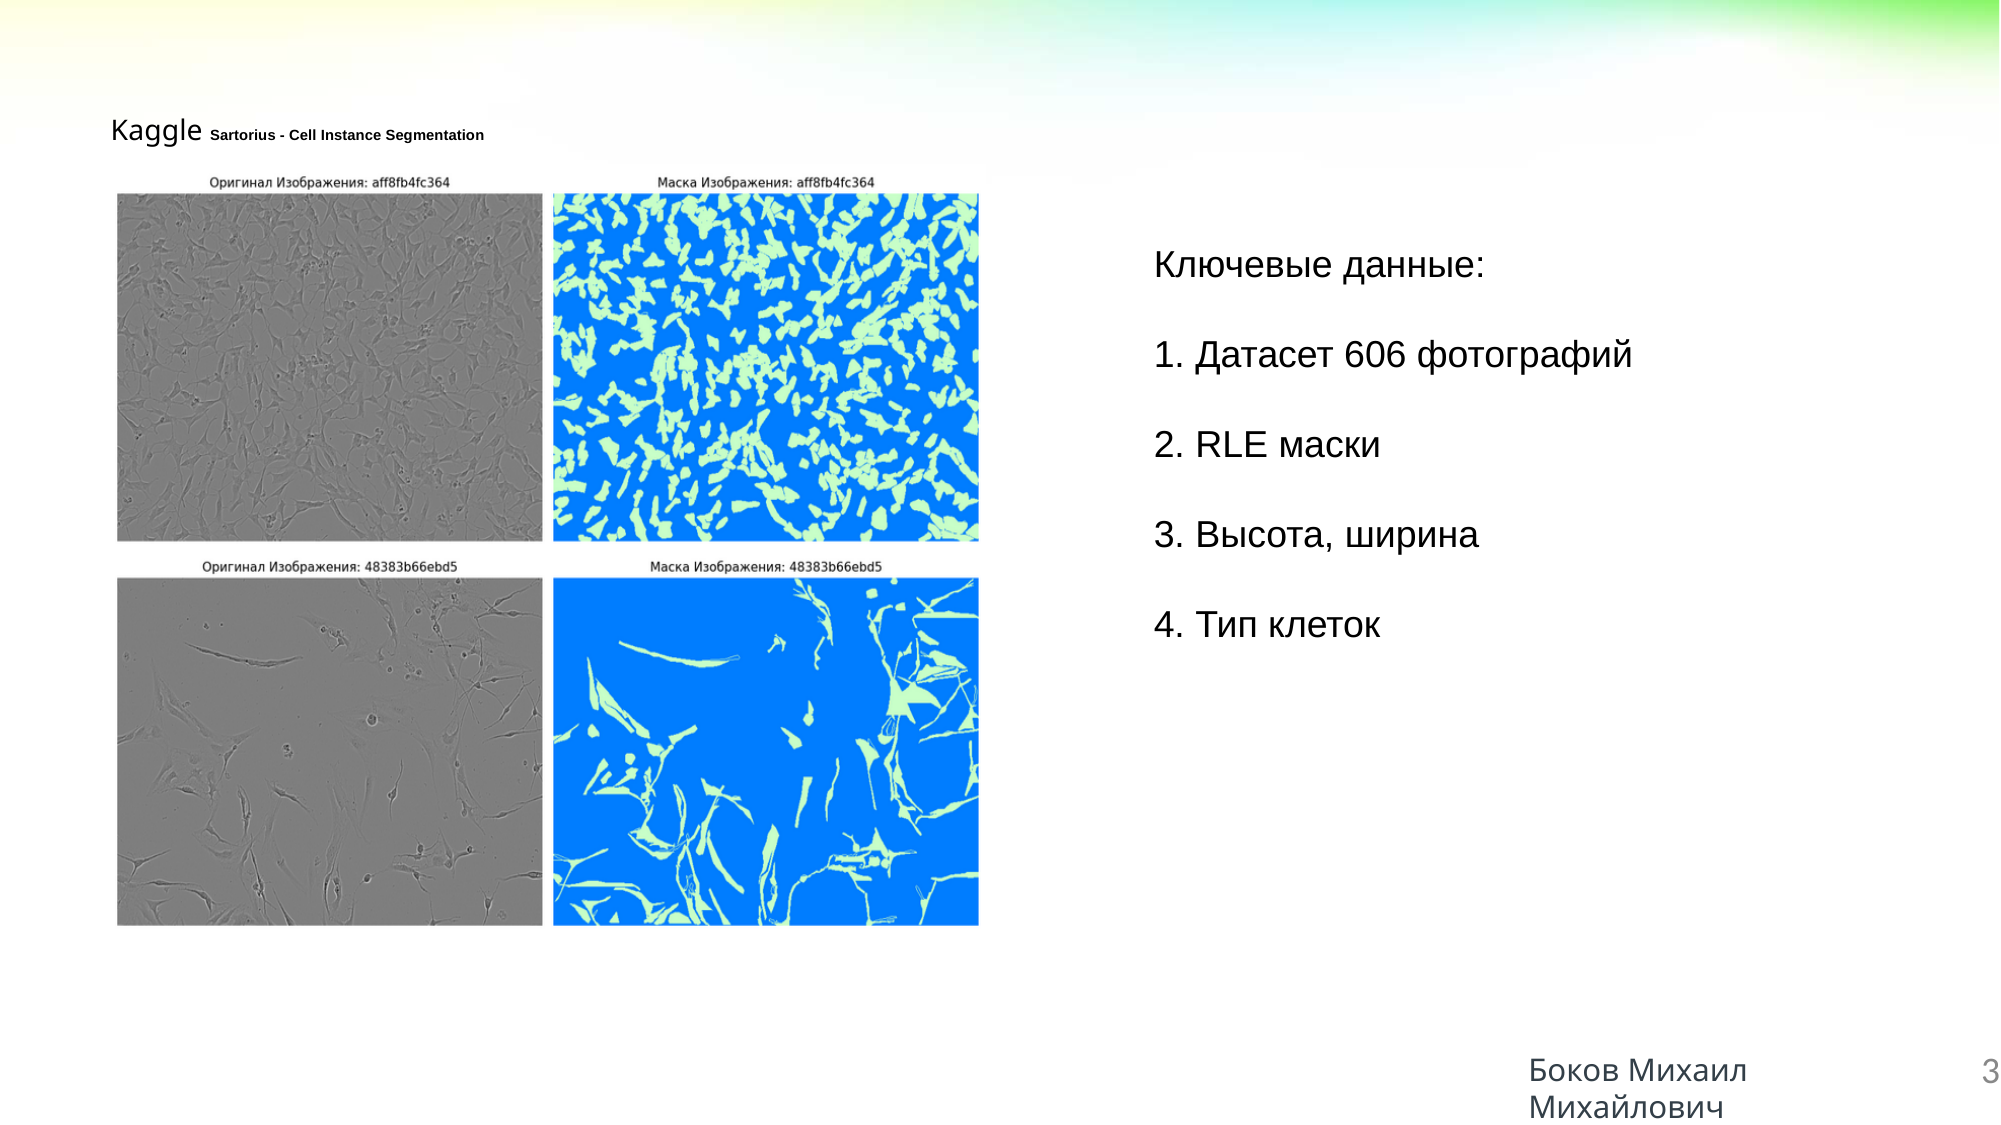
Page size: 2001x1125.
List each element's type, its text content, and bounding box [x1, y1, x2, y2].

text_box Боков Михаил Михайлович 08.06.2023 [1513, 1035, 1958, 1125]
slide_number 3 [1958, 1046, 2000, 1125]
title Kaggle Sartorius - Cell Instance Segmentation [95, 70, 1856, 154]
text_box [0, 0, 2000, 192]
text_box Ключевые данные: 1. Датасет 606 фотографий 2. RLE маски 3. Высота, ширина 4. Тип клеток [1138, 225, 1928, 661]
picture [112, 164, 986, 937]
text_box [95, 164, 1913, 974]
